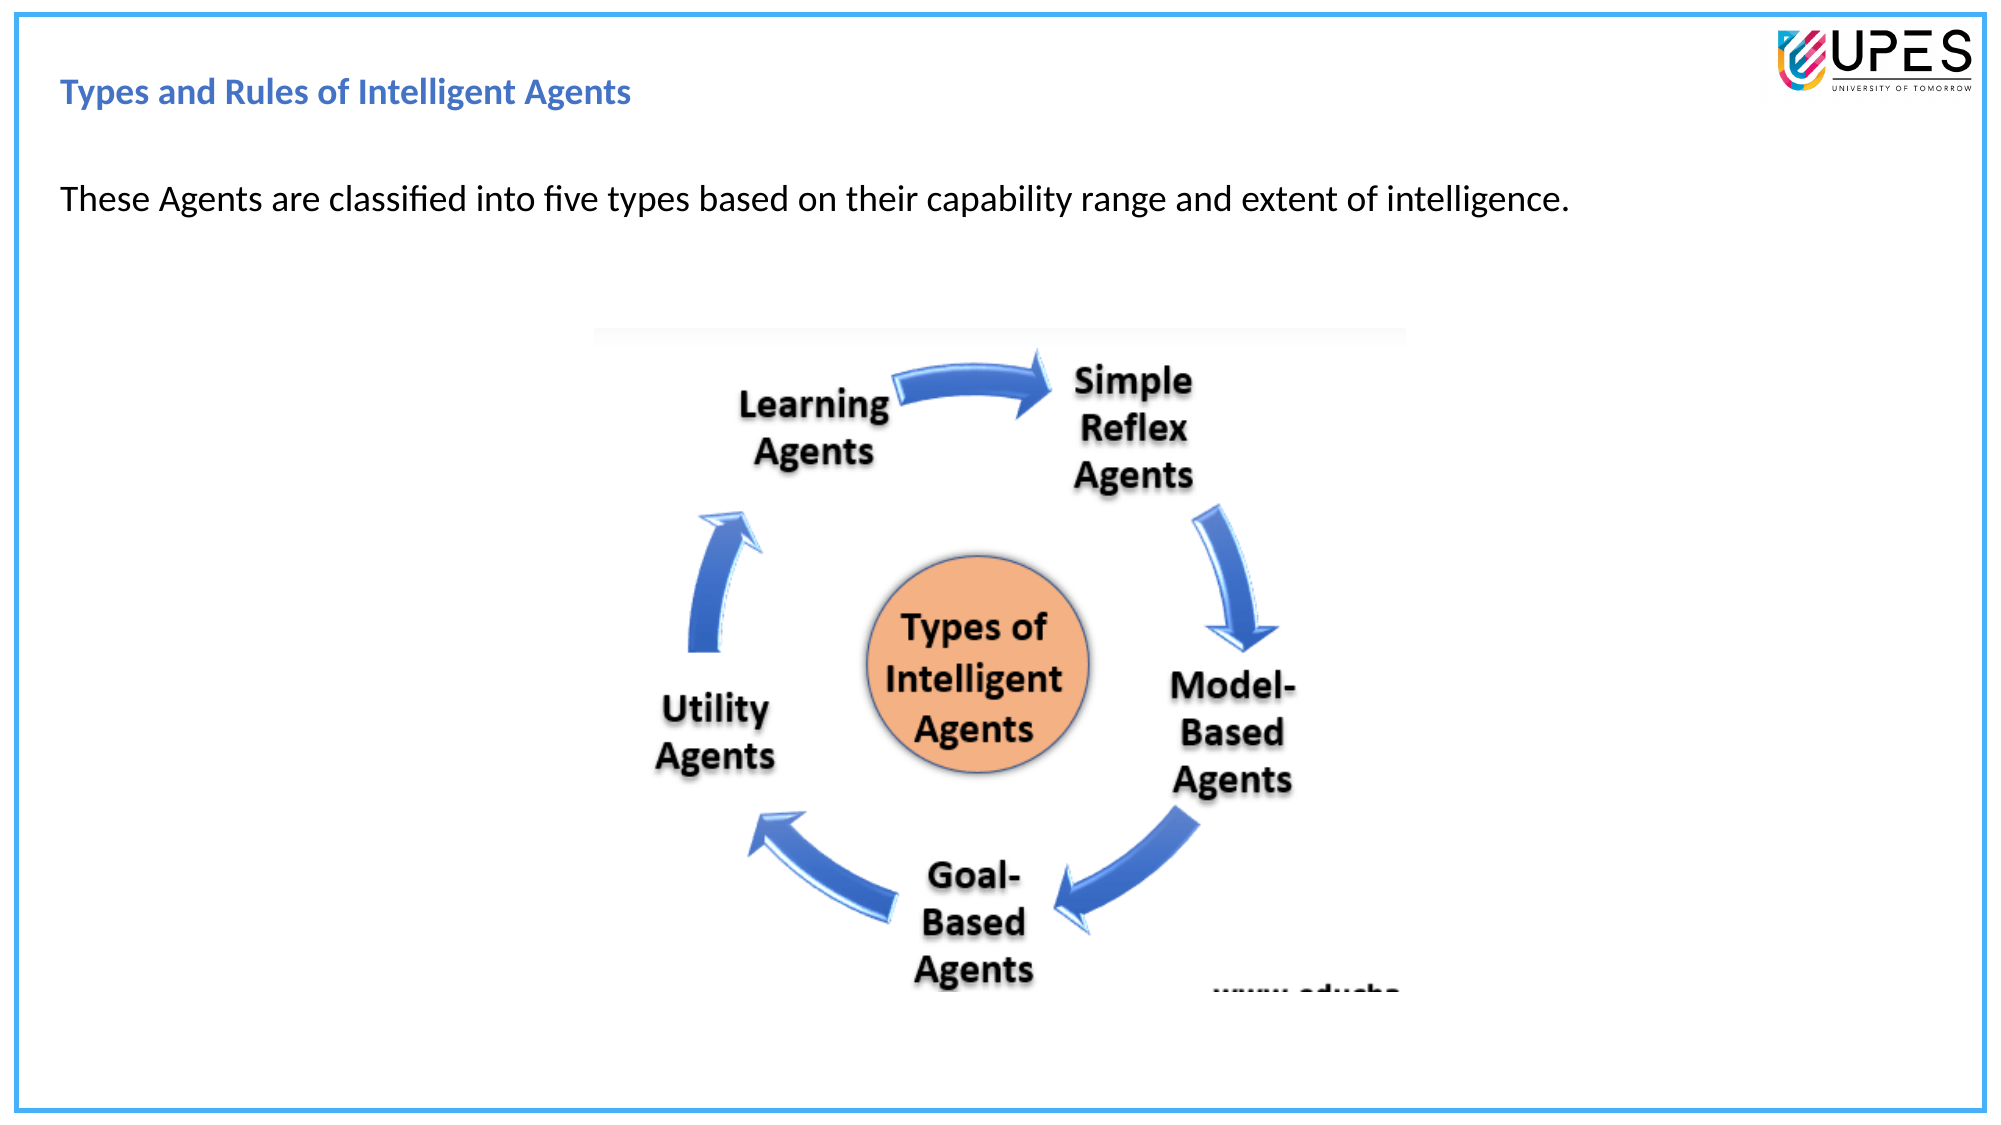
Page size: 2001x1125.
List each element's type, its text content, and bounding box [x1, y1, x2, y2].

text_box These Agents are classified into five types based on their capability range and extent of intelligence. [45, 166, 1894, 226]
picture [593, 328, 1407, 992]
text_box Types and Rules of Intelligent Agents [45, 59, 1046, 120]
picture [1758, 20, 1978, 110]
